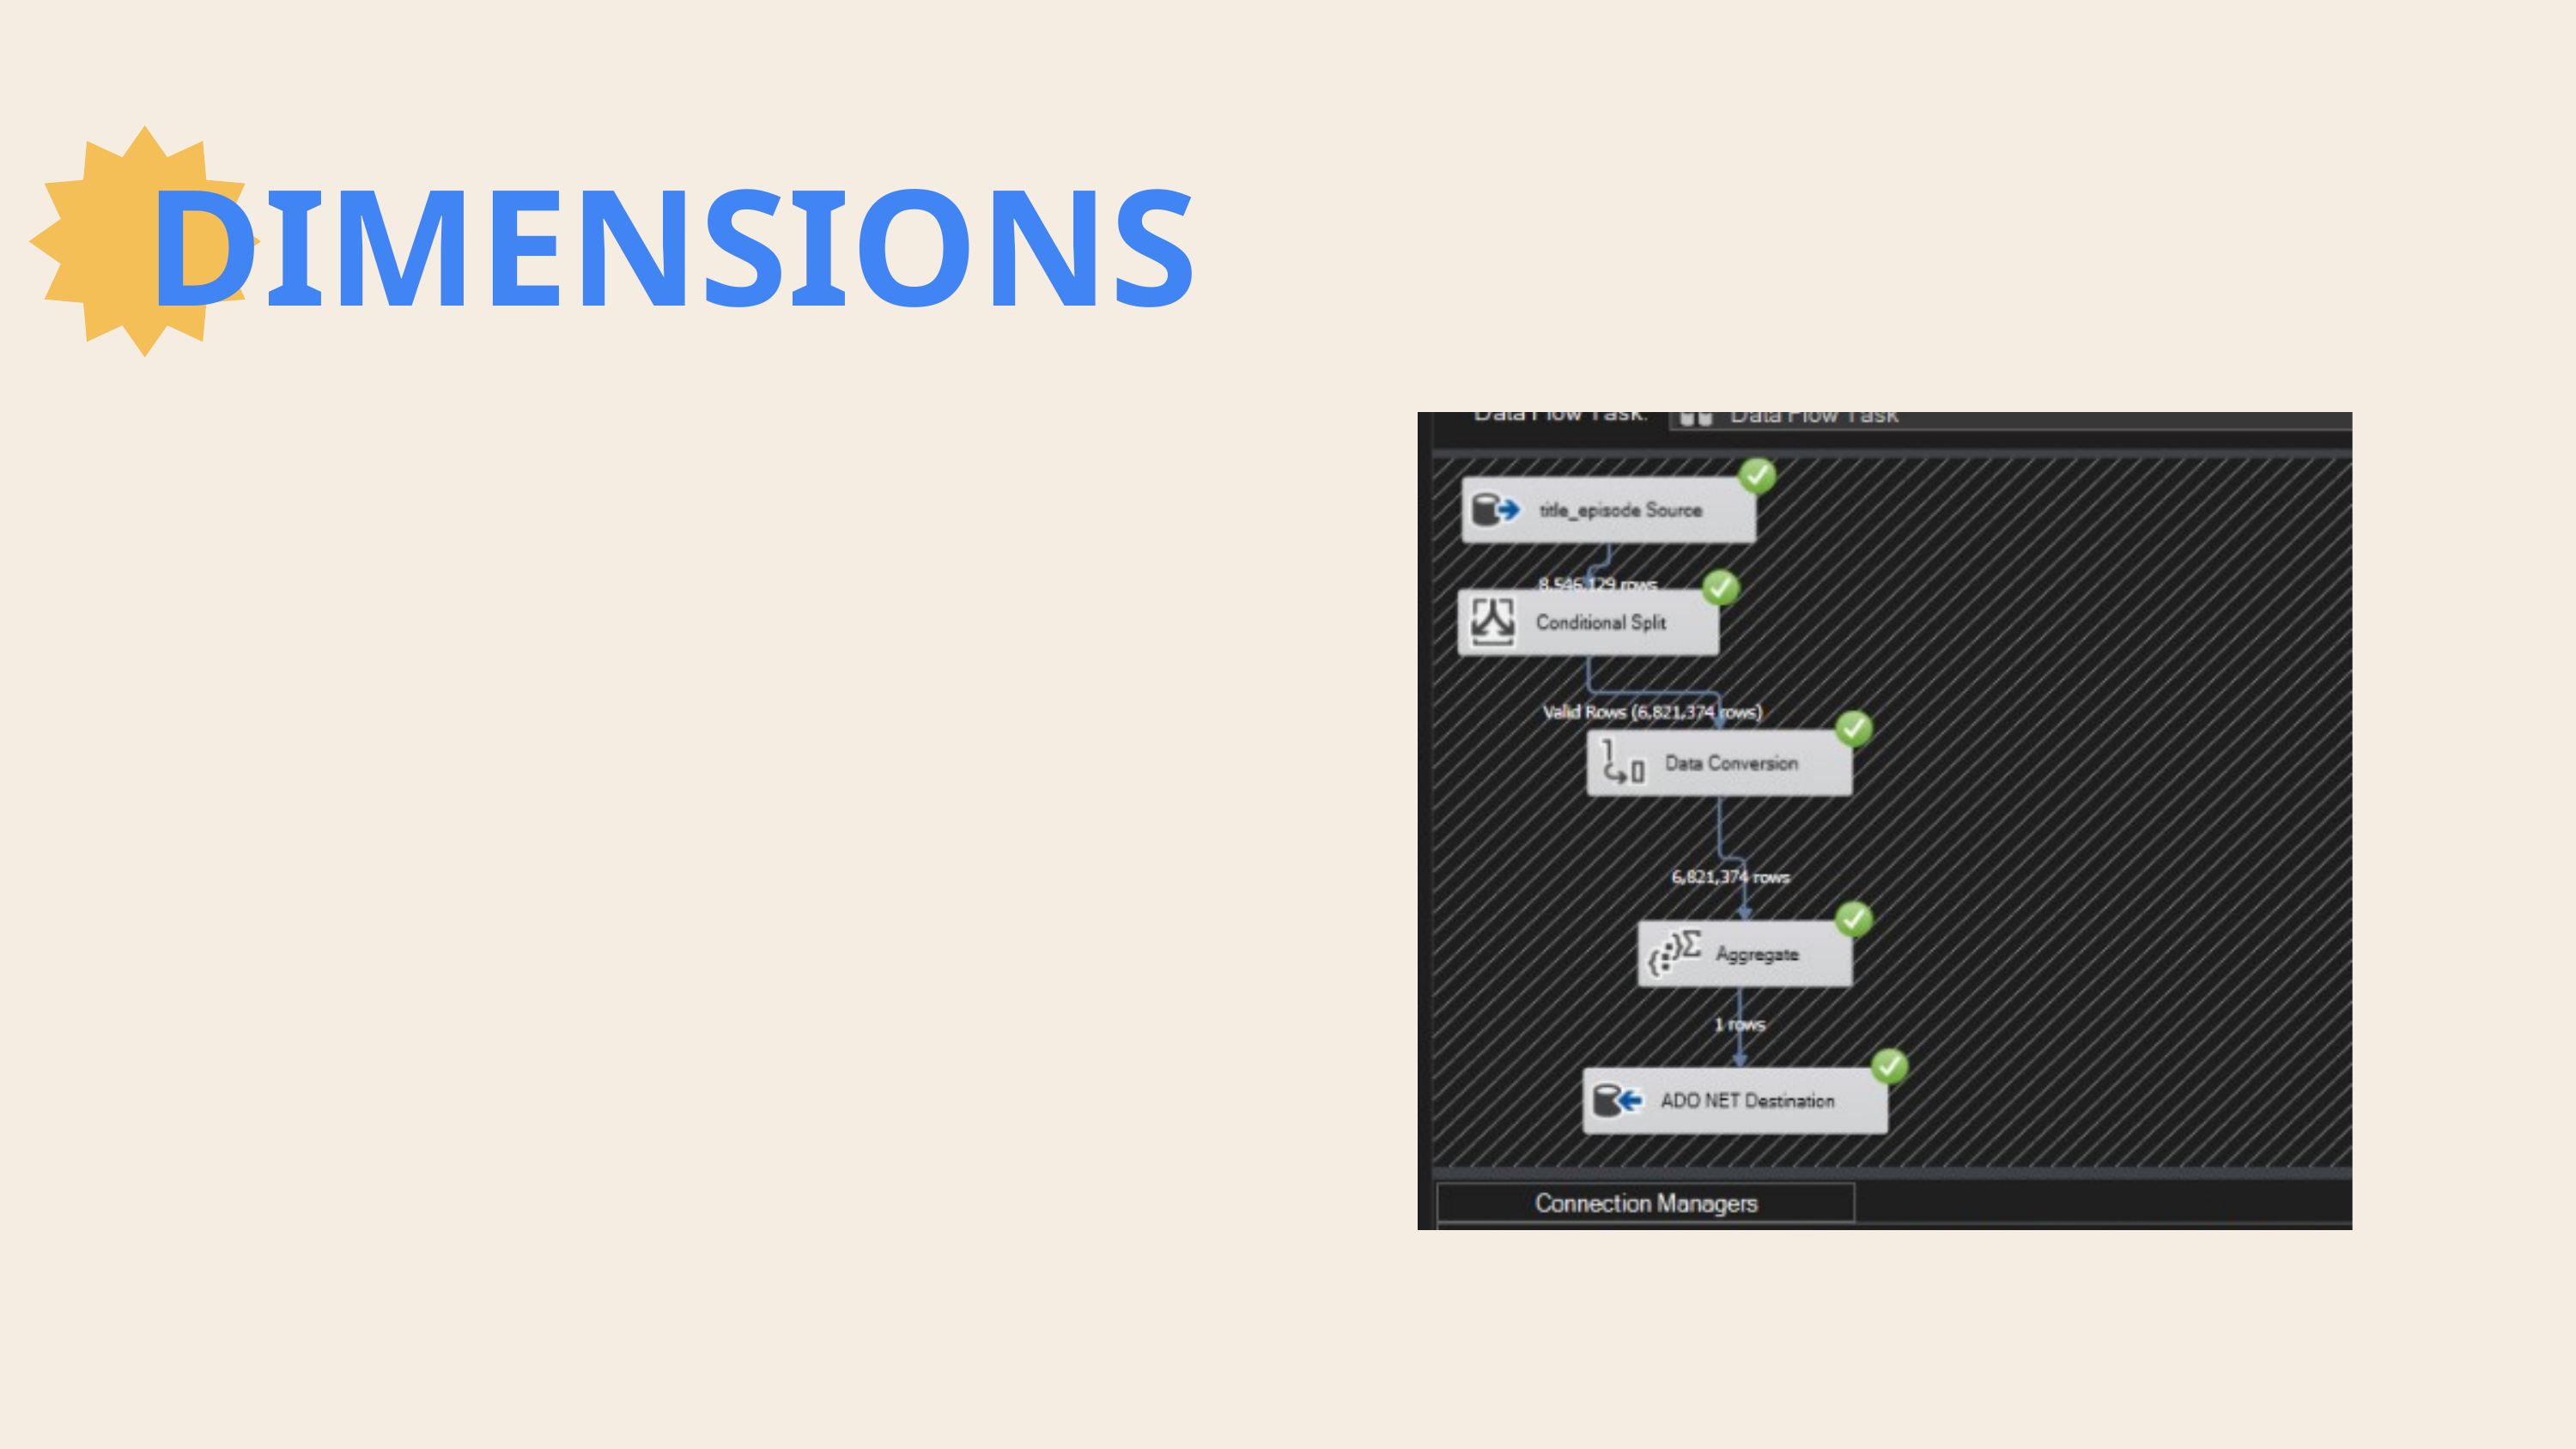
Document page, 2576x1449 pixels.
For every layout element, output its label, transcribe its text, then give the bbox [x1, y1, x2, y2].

text_box [1418, 412, 2353, 1230]
text_box DIMENSIONS [265, 144, 1419, 338]
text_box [28, 124, 261, 358]
